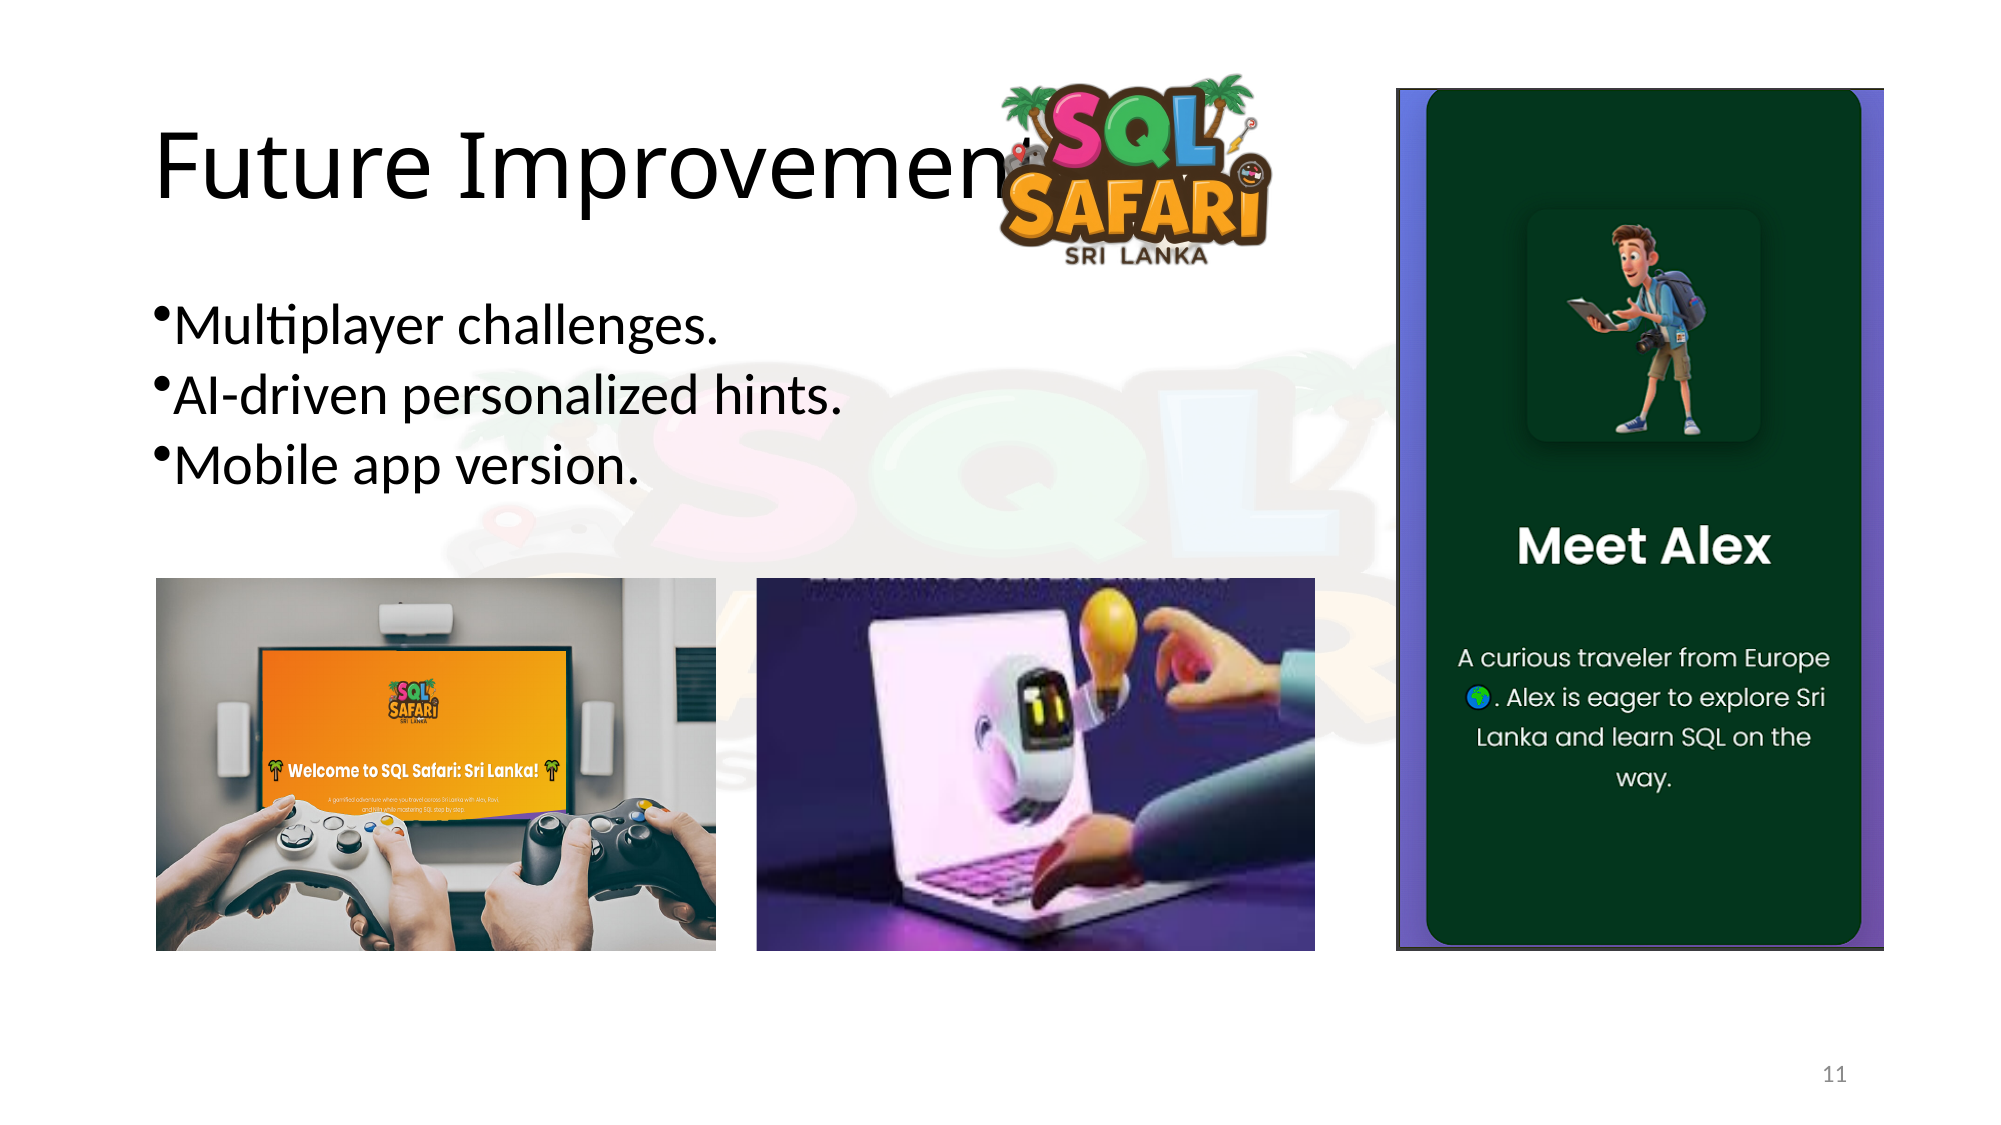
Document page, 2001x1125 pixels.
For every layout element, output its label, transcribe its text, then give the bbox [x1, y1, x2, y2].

title Future Improvements [137, 59, 955, 278]
picture [1396, 88, 1884, 951]
title Future Improvements [1315, 59, 1863, 278]
picture [156, 578, 716, 951]
picture [756, 578, 1315, 951]
list Multiplayer challenges. AI-driven personalized hints. Mobile app version. [137, 64, 877, 718]
picture [955, 58, 1315, 278]
slide_number 11 [1412, 1042, 1863, 1103]
